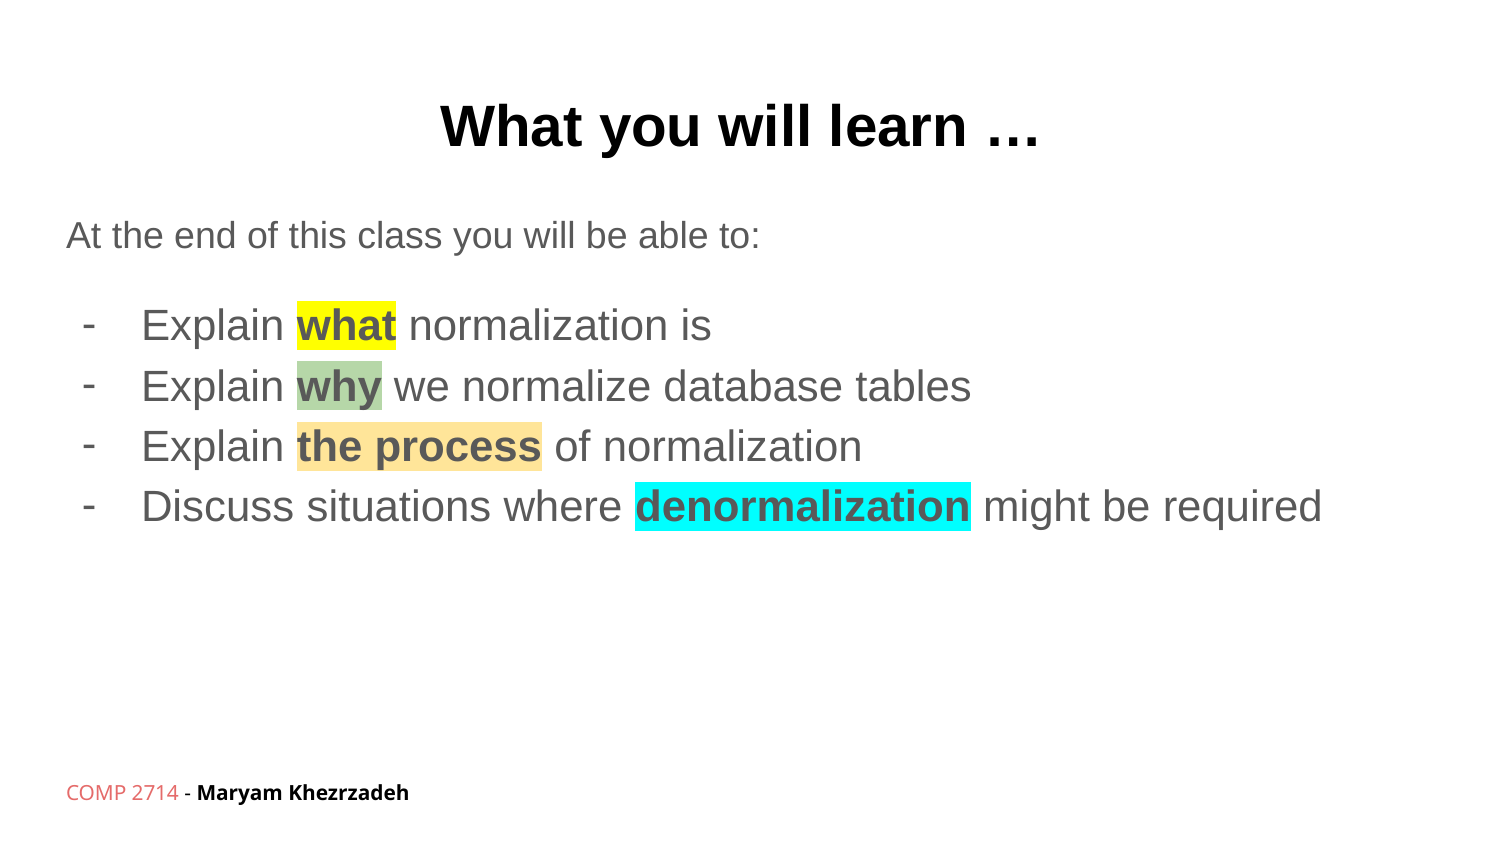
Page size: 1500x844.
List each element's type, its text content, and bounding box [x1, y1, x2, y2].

list At the end of this class you will be able to: Explain what normalization is Explain why we normalize database tables Explain the process of normalization Discuss situations where denormalization might be required [51, 189, 1449, 750]
title What you will learn … [51, 72, 1449, 167]
